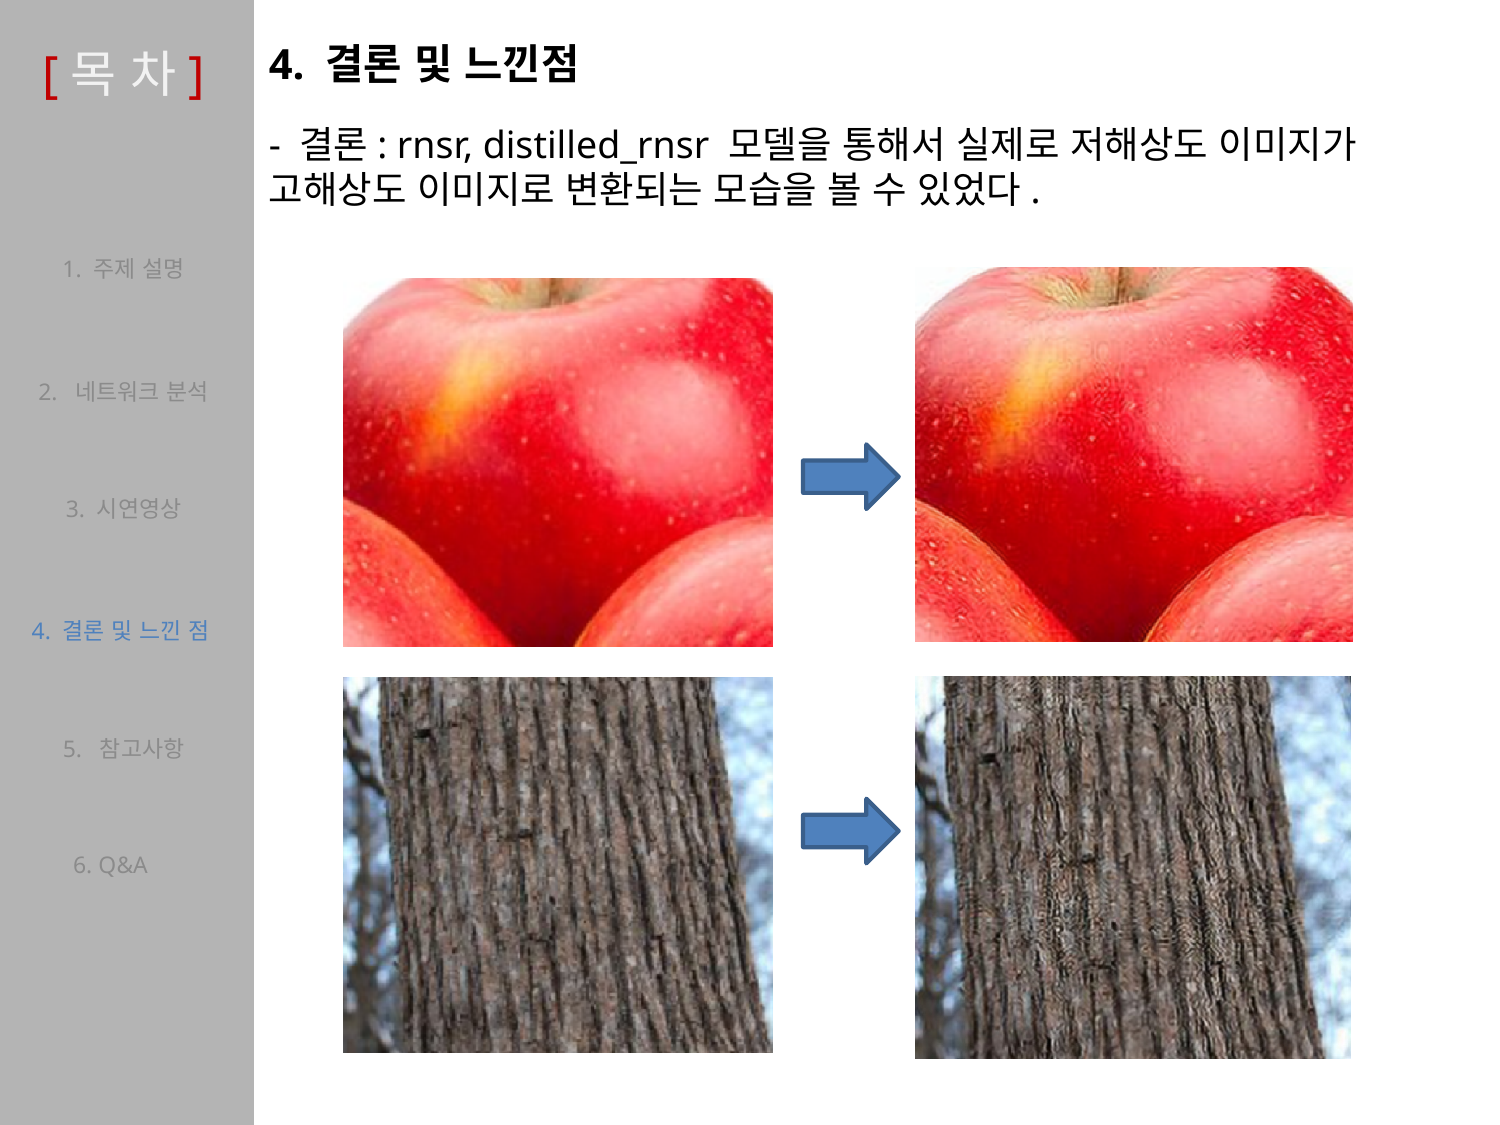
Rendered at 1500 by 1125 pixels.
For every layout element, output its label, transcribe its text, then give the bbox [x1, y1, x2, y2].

picture [915, 266, 1353, 643]
text_box [800, 796, 901, 866]
picture [915, 675, 1351, 1059]
text_box 3. 시연영상 [0, 484, 254, 533]
text_box [800, 442, 901, 511]
text_box 1. 주제 설명 [0, 236, 254, 299]
text_box 2. 네트워크 분석 [0, 367, 254, 415]
text_box 4. 결론 및 느낀점 [256, 1, 1353, 113]
text_box [목 차] [17, 30, 231, 114]
text_box 5. 참고사항 [0, 724, 254, 772]
text_box 4. 결론 및 느낀 점 [0, 606, 254, 654]
picture [343, 277, 773, 647]
picture [343, 676, 773, 1053]
text_box [0, 0, 256, 1125]
text_box - 결론: rnsr, distilled_rnsr 모델을 통해서 실제로 저해상도 이미지가 고해상도 이미지로 변환되는 모습을 볼 수 있었다. [253, 113, 1455, 219]
text_box 6. Q&A [0, 836, 241, 891]
